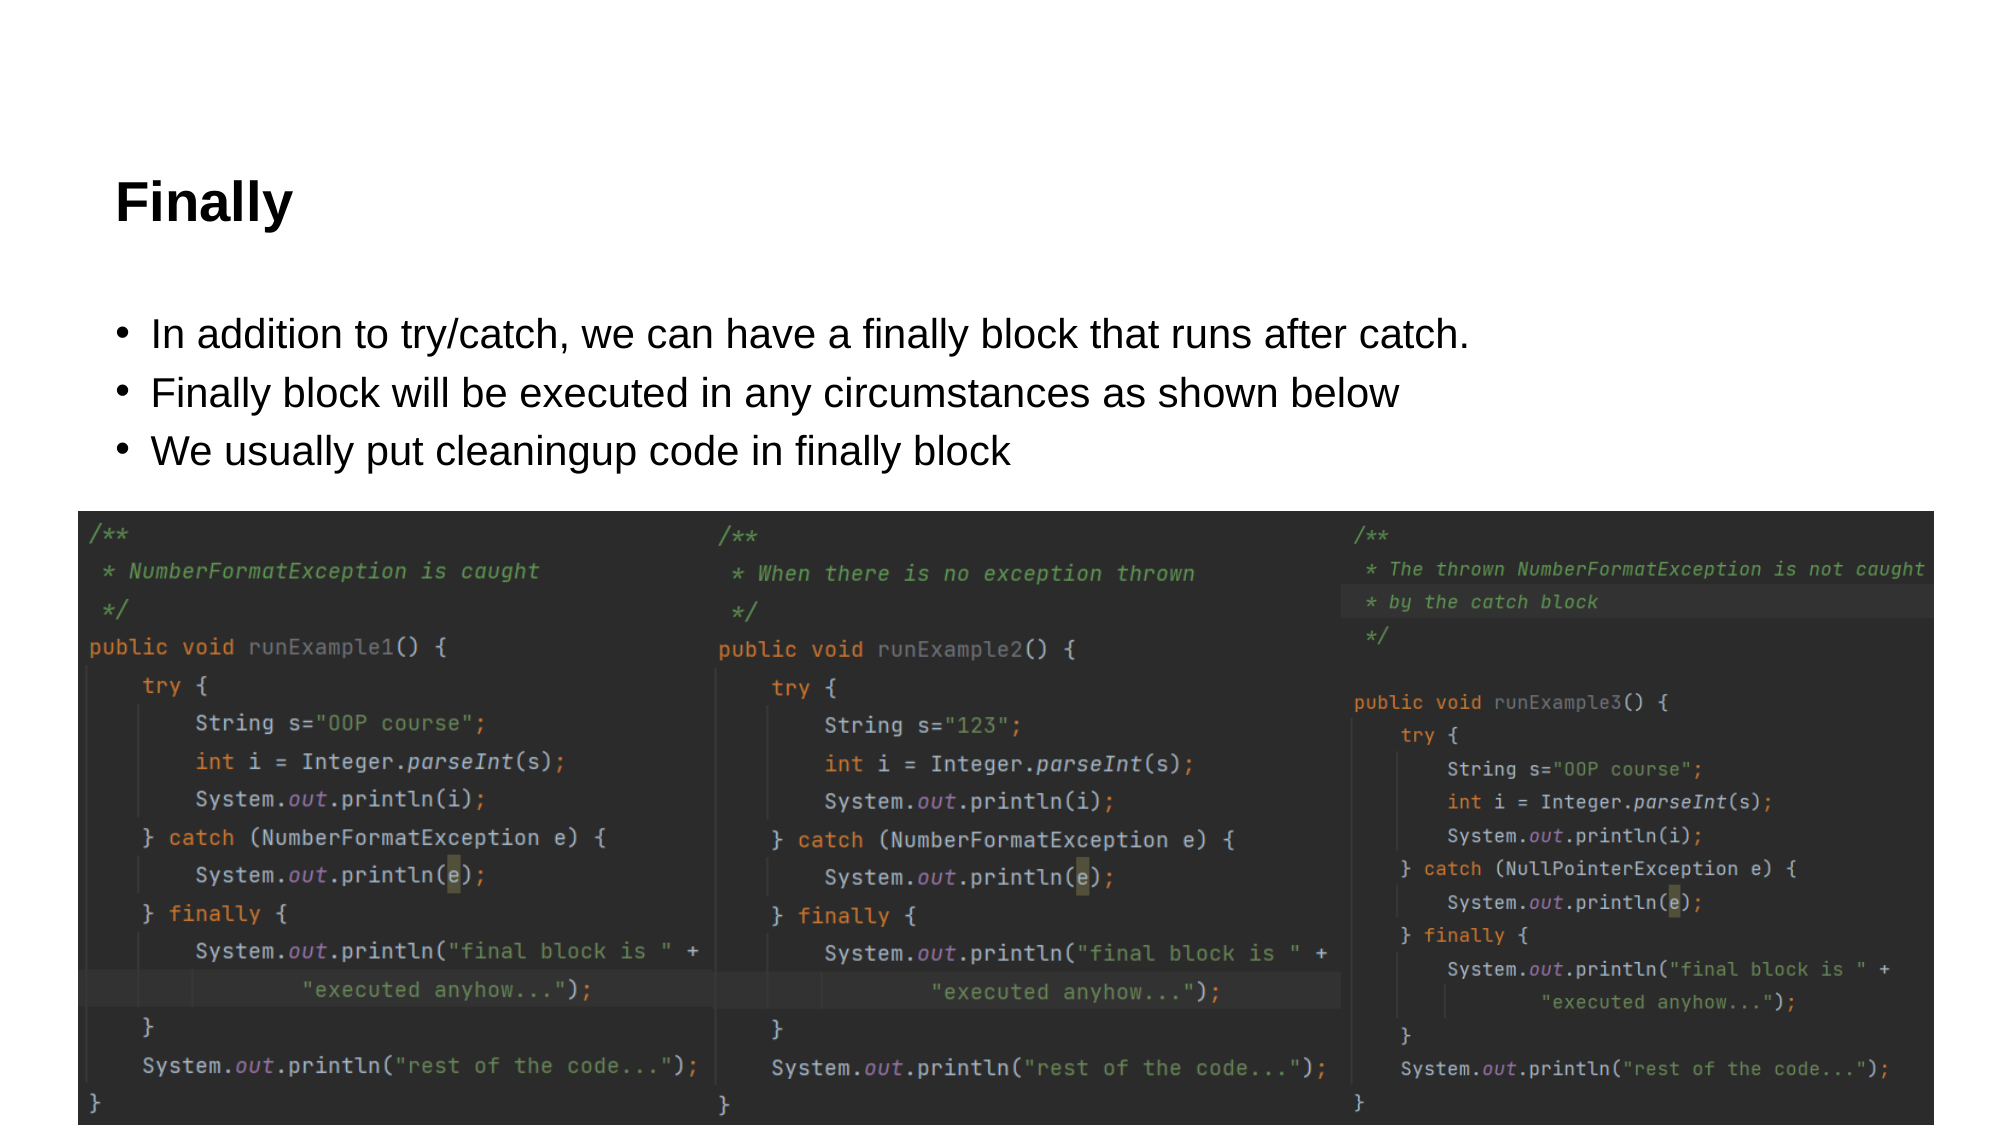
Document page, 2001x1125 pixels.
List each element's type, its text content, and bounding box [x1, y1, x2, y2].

picture [78, 510, 1934, 1125]
list In addition to try/catch, we can have a finally block that runs after catch. Finally block will be executed in any circumstances as shown below We usually put cleaningup code in finally block [115, 306, 1881, 509]
title Finally [115, 45, 1881, 233]
